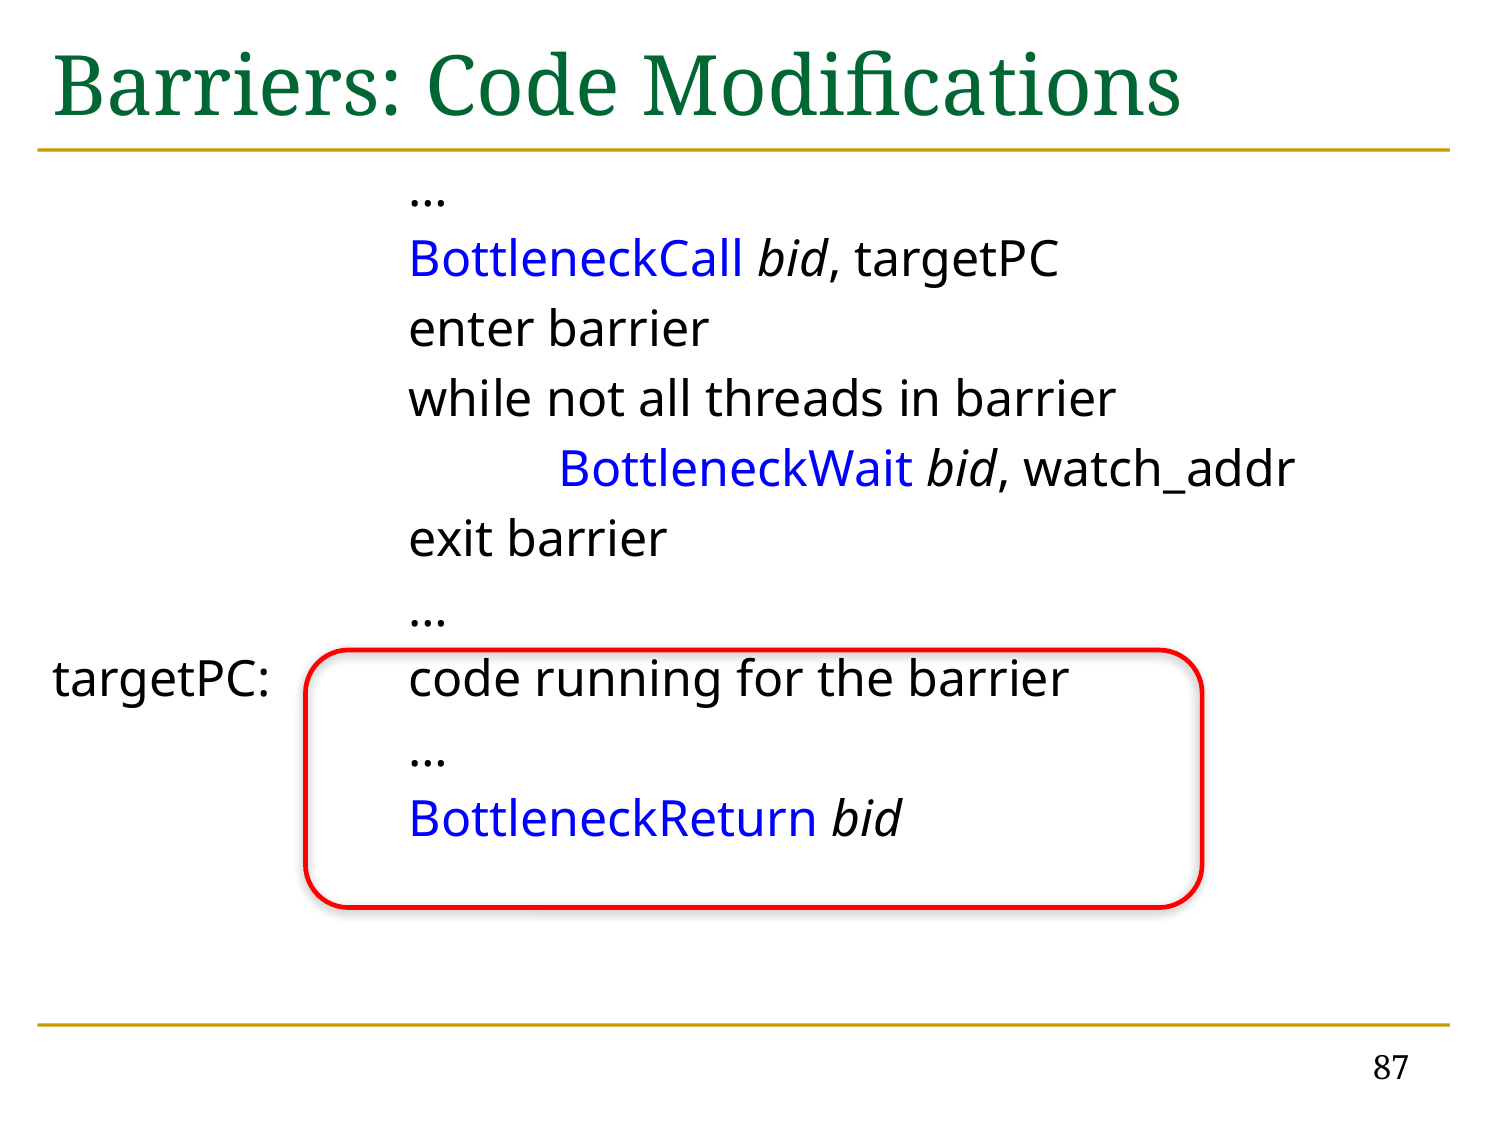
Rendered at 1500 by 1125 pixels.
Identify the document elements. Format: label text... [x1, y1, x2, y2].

list … BottleneckCall bid, targetPC enter barrier while not all threads in barrier BottleneckWait bid, watch_addr exit barrier … targetPC: code running for the barrier … BottleneckReturn bid [37, 148, 1450, 1025]
list One or a few large, out-of-order cores, fast Many small, in-order cores, power-efficient Critical code segments run on large cores The rest of the code runs on small cores [300, 652, 1207, 916]
text_box [305, 649, 1203, 908]
title Barriers: Code Modifications [37, 24, 1450, 148]
slide_number 87 [1074, 1025, 1426, 1100]
